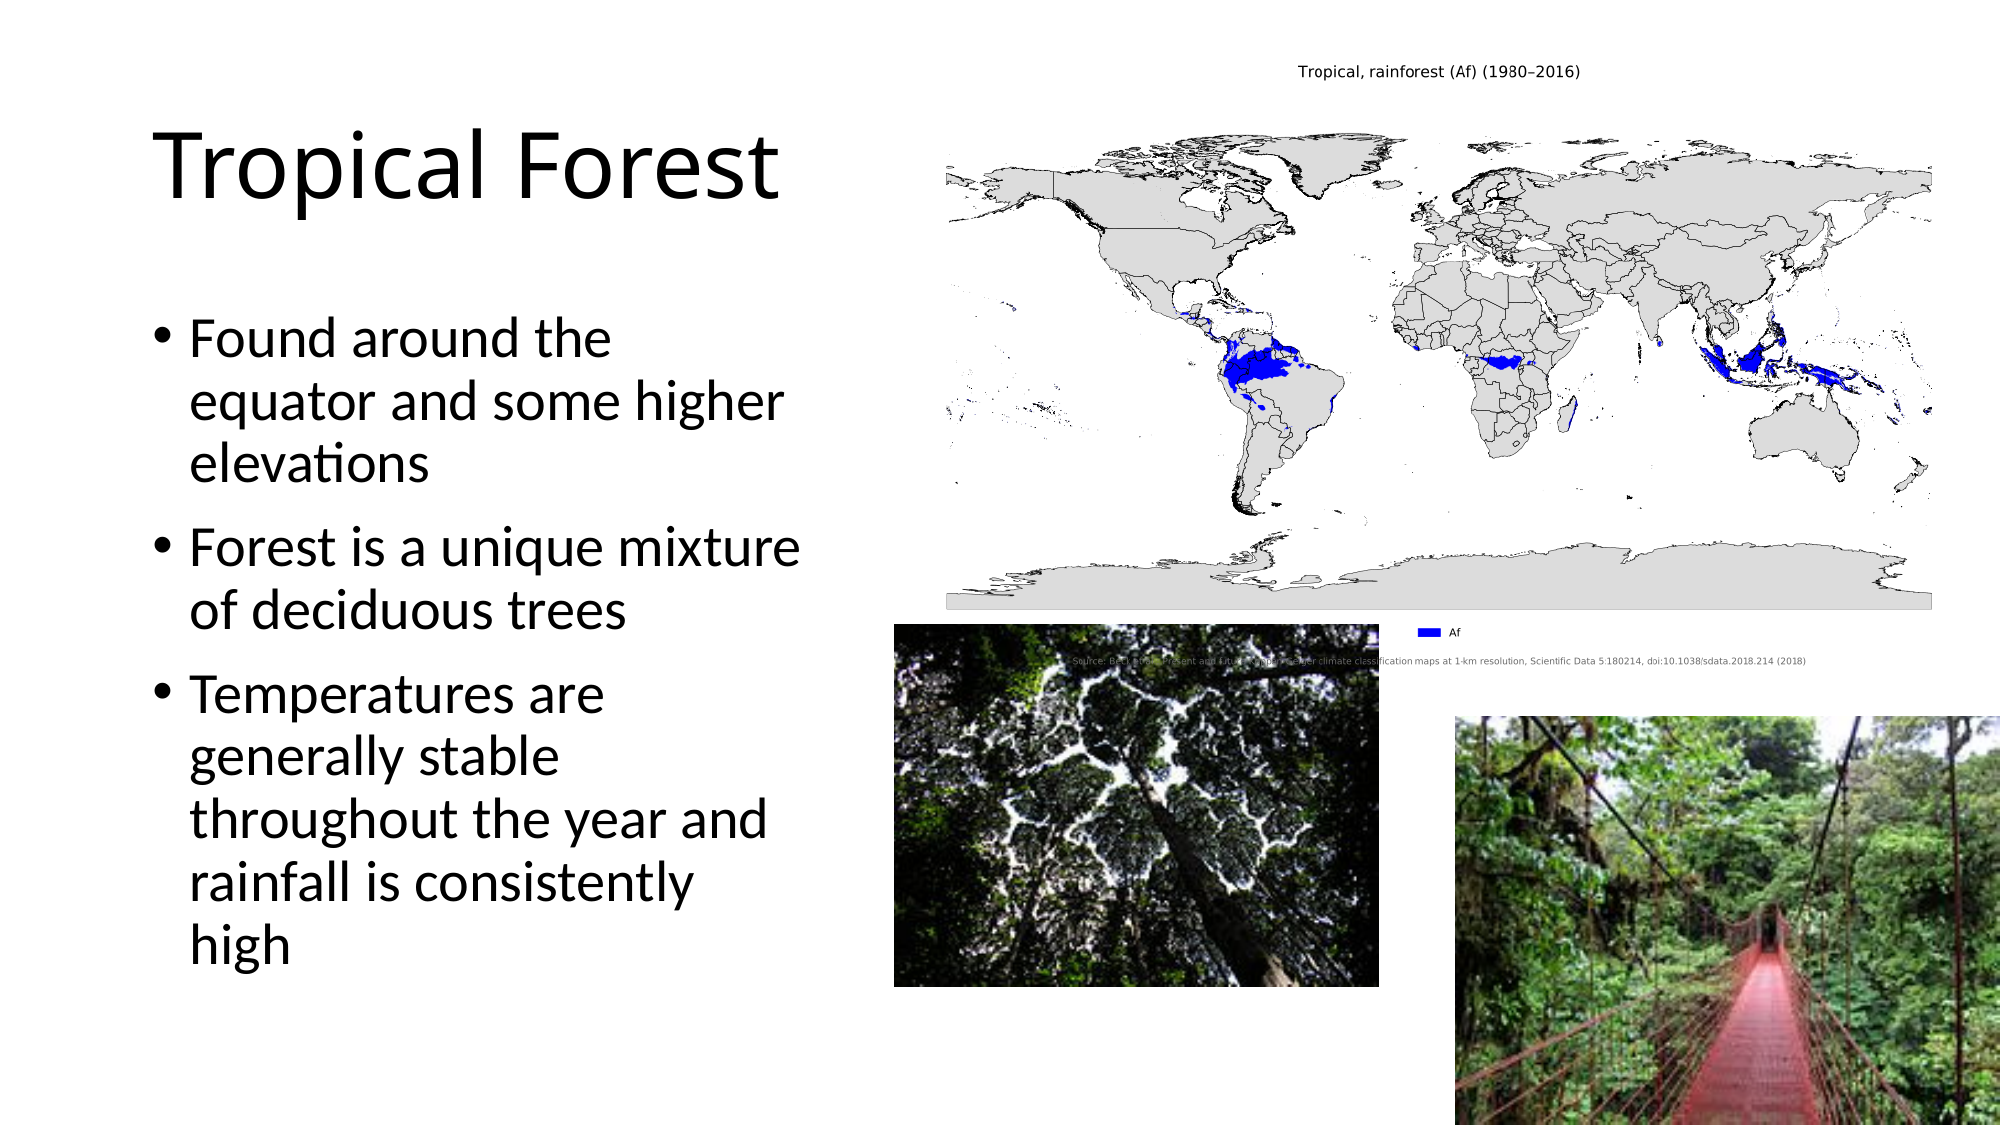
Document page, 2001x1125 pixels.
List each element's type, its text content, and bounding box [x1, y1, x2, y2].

title Tropical Forest [137, 59, 937, 278]
picture [1455, 716, 2000, 1125]
list Found around the equator and some higher elevations Forest is a unique mixture of deciduous trees Temperatures are generally stable throughout the year and rainfall is consistently high [137, 299, 819, 1014]
picture [894, 59, 1940, 987]
